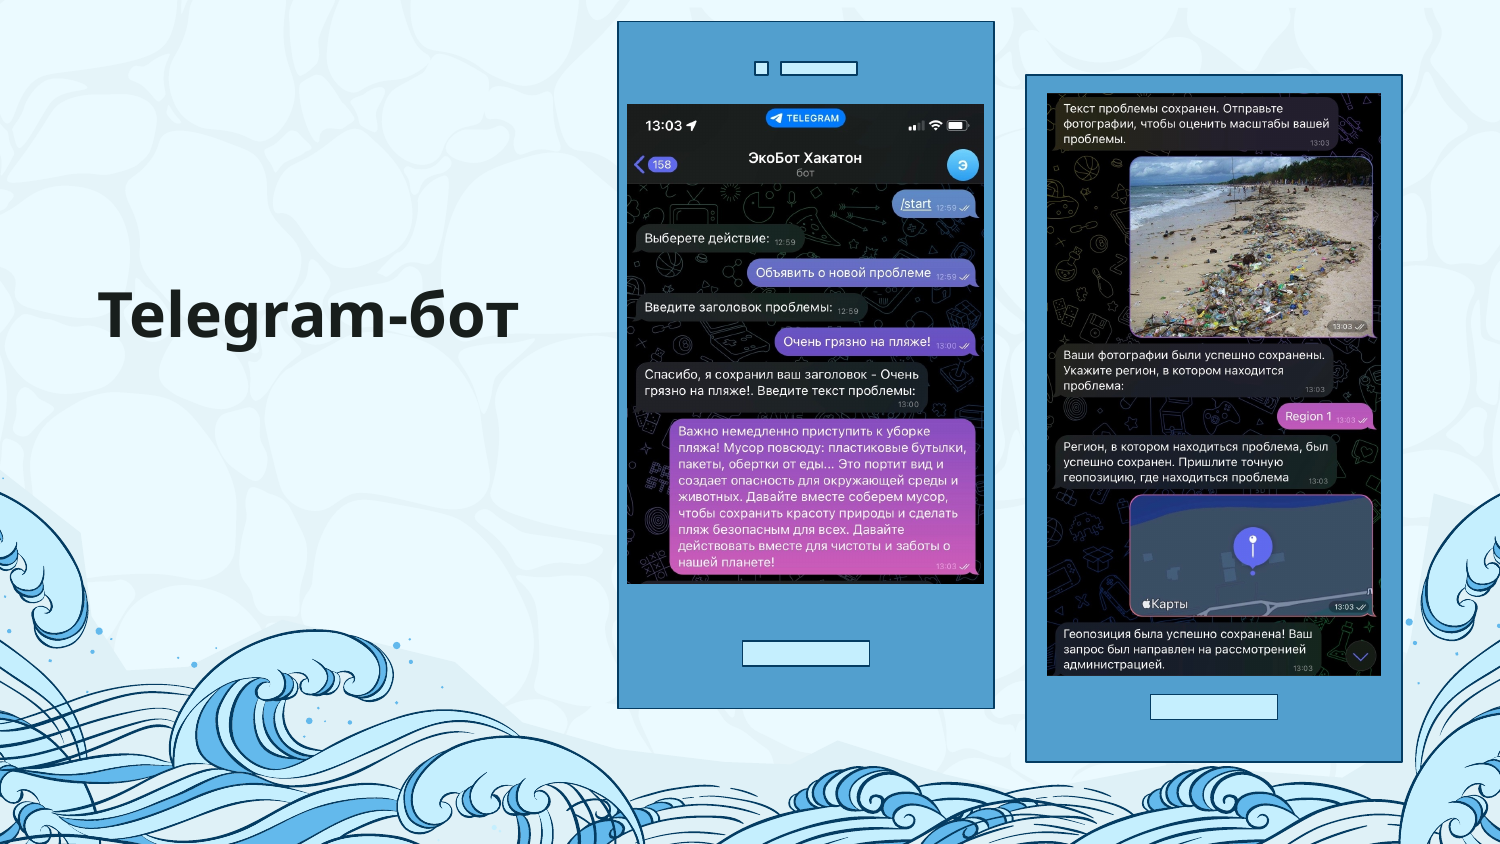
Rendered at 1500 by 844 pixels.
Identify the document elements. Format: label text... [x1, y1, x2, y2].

picture [1047, 93, 1381, 677]
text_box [1025, 74, 1403, 763]
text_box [617, 21, 995, 709]
title Telegram-бот [0, 271, 536, 366]
picture [626, 104, 984, 584]
